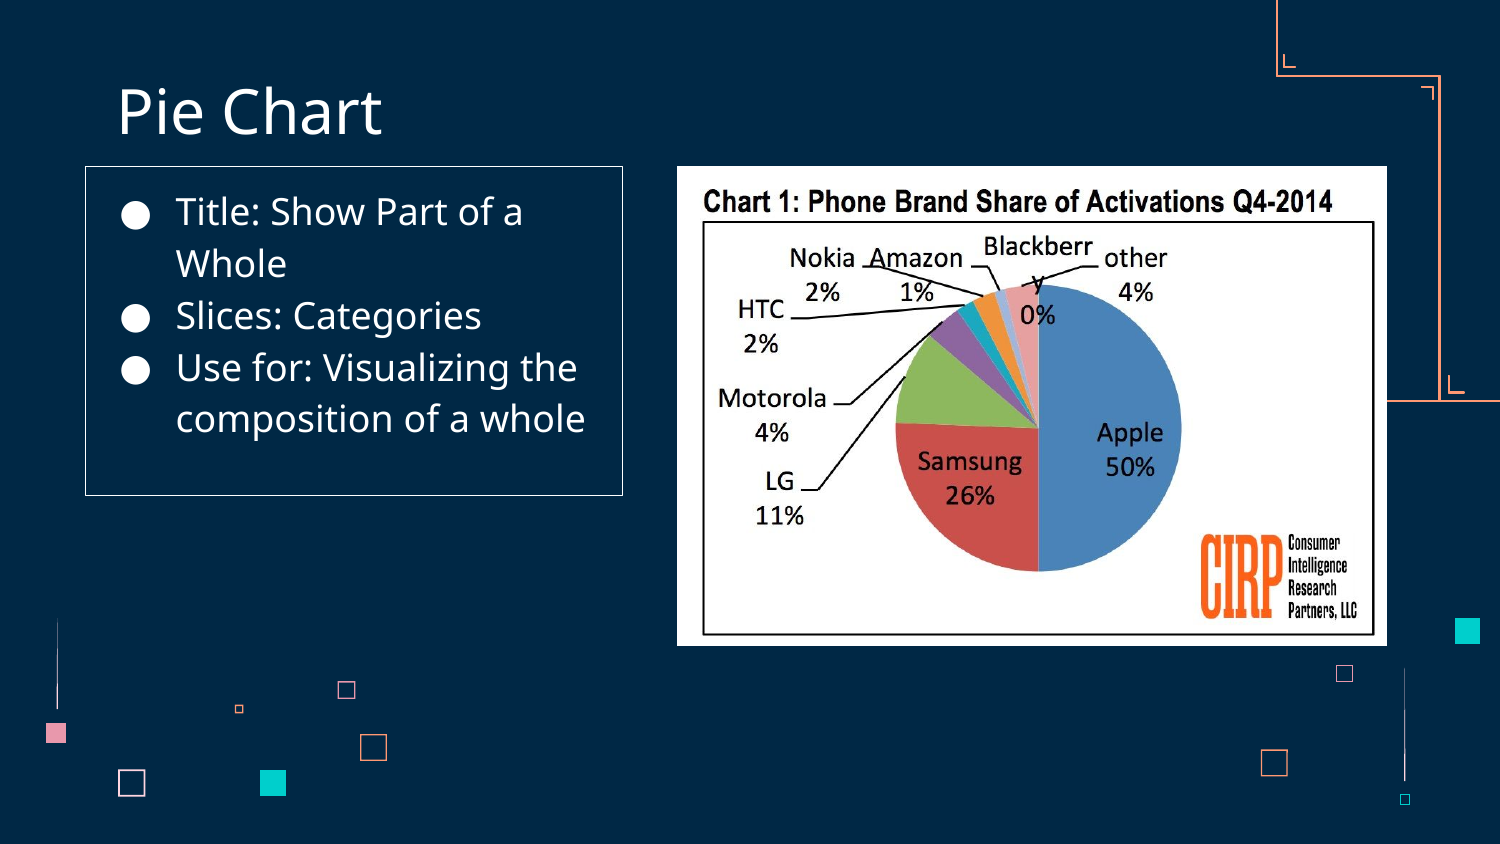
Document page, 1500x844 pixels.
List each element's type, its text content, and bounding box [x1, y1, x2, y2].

picture [676, 166, 1388, 647]
title Pie Chart [101, 67, 543, 163]
list Title: Show Part of a Whole Slices: Categories Use for: Visualizing the composition of a whole [85, 166, 623, 496]
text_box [1260, 0, 1500, 402]
